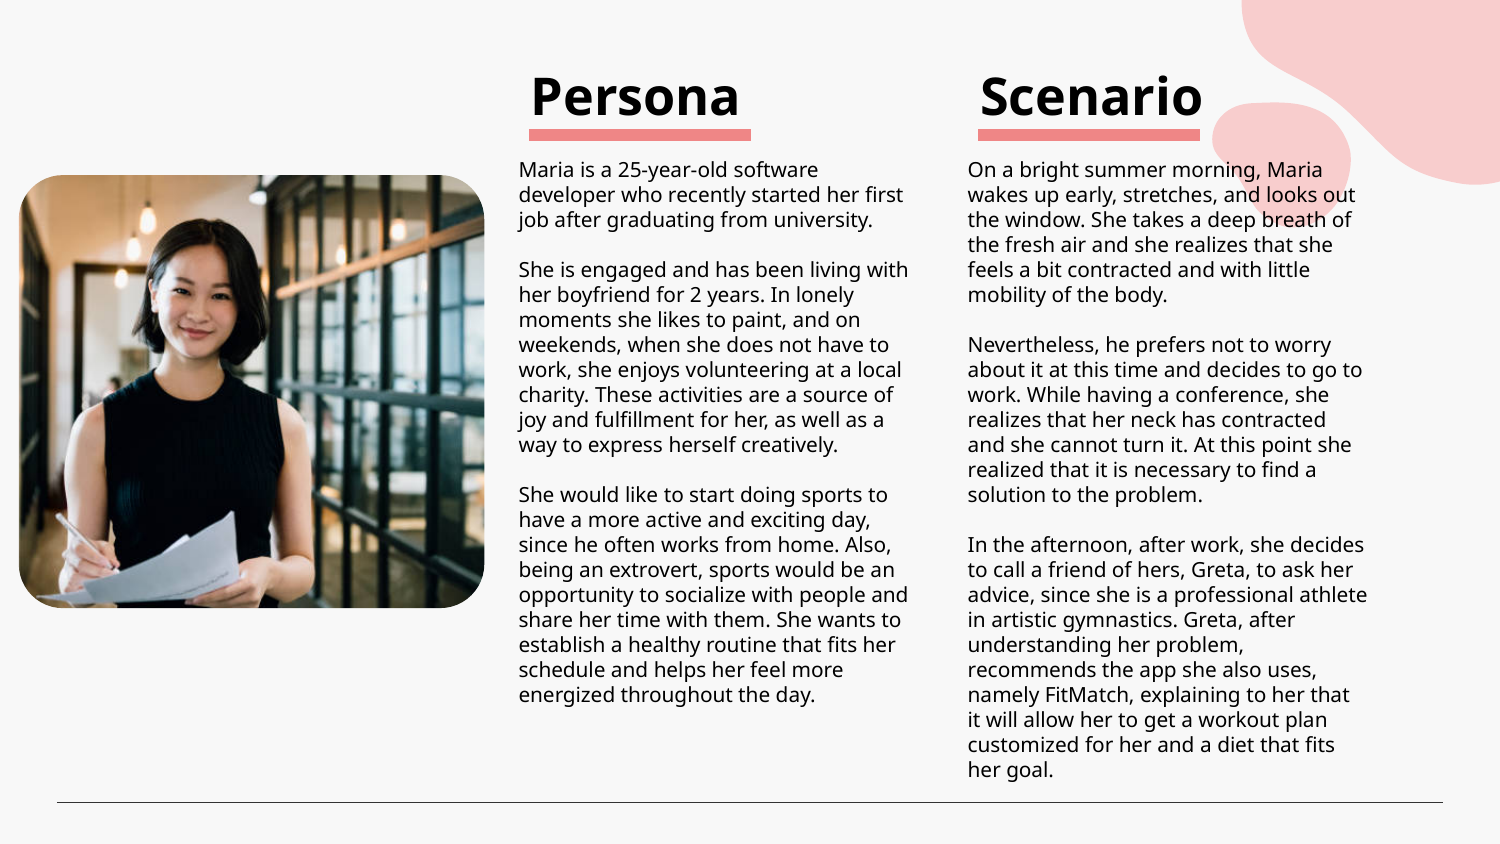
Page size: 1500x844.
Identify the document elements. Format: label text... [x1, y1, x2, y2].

picture [18, 174, 485, 609]
text_box Scenario [965, 48, 1238, 141]
text_box On a bright summer morning, Maria wakes up early, stretches, and looks out the window. She takes a deep breath of the fresh air and she realizes that she feels a bit contracted and with little mobility of the body. Nevertheless, he prefers not to worry about it at this time and decides to go to work. While having a conference, she realizes that her neck has contracted and she cannot turn it. At this point she realized that it is necessary to find a solution to the problem. In the afternoon, after work, she decides to call a friend of hers, Greta, to ask her advice, since she is a professional athlete in artistic gymnastics. Greta, after understanding her problem, recommends the app she also uses, namely FitMatch, explaining to her that it will allow her to get a workout plan customized for her and a diet that fits her goal. [952, 141, 1383, 797]
text_box Persona [515, 48, 764, 141]
text_box Maria is a 25-year-old software developer who recently started her first job after graduating from university. She is engaged and has been living with her boyfriend for 2 years. In lonely moments she likes to paint, and on weekends, when she does not have to work, she enjoys volunteering at a local charity. These activities are a source of joy and fulfillment for her, as well as a way to express herself creatively. She would like to start doing sports to have a more active and exciting day, since he often works from home. Also, being an extrovert, sports would be an opportunity to socialize with people and share her time with them. She wants to establish a healthy routine that fits her schedule and helps her feel more energized throughout the day. [503, 141, 934, 722]
